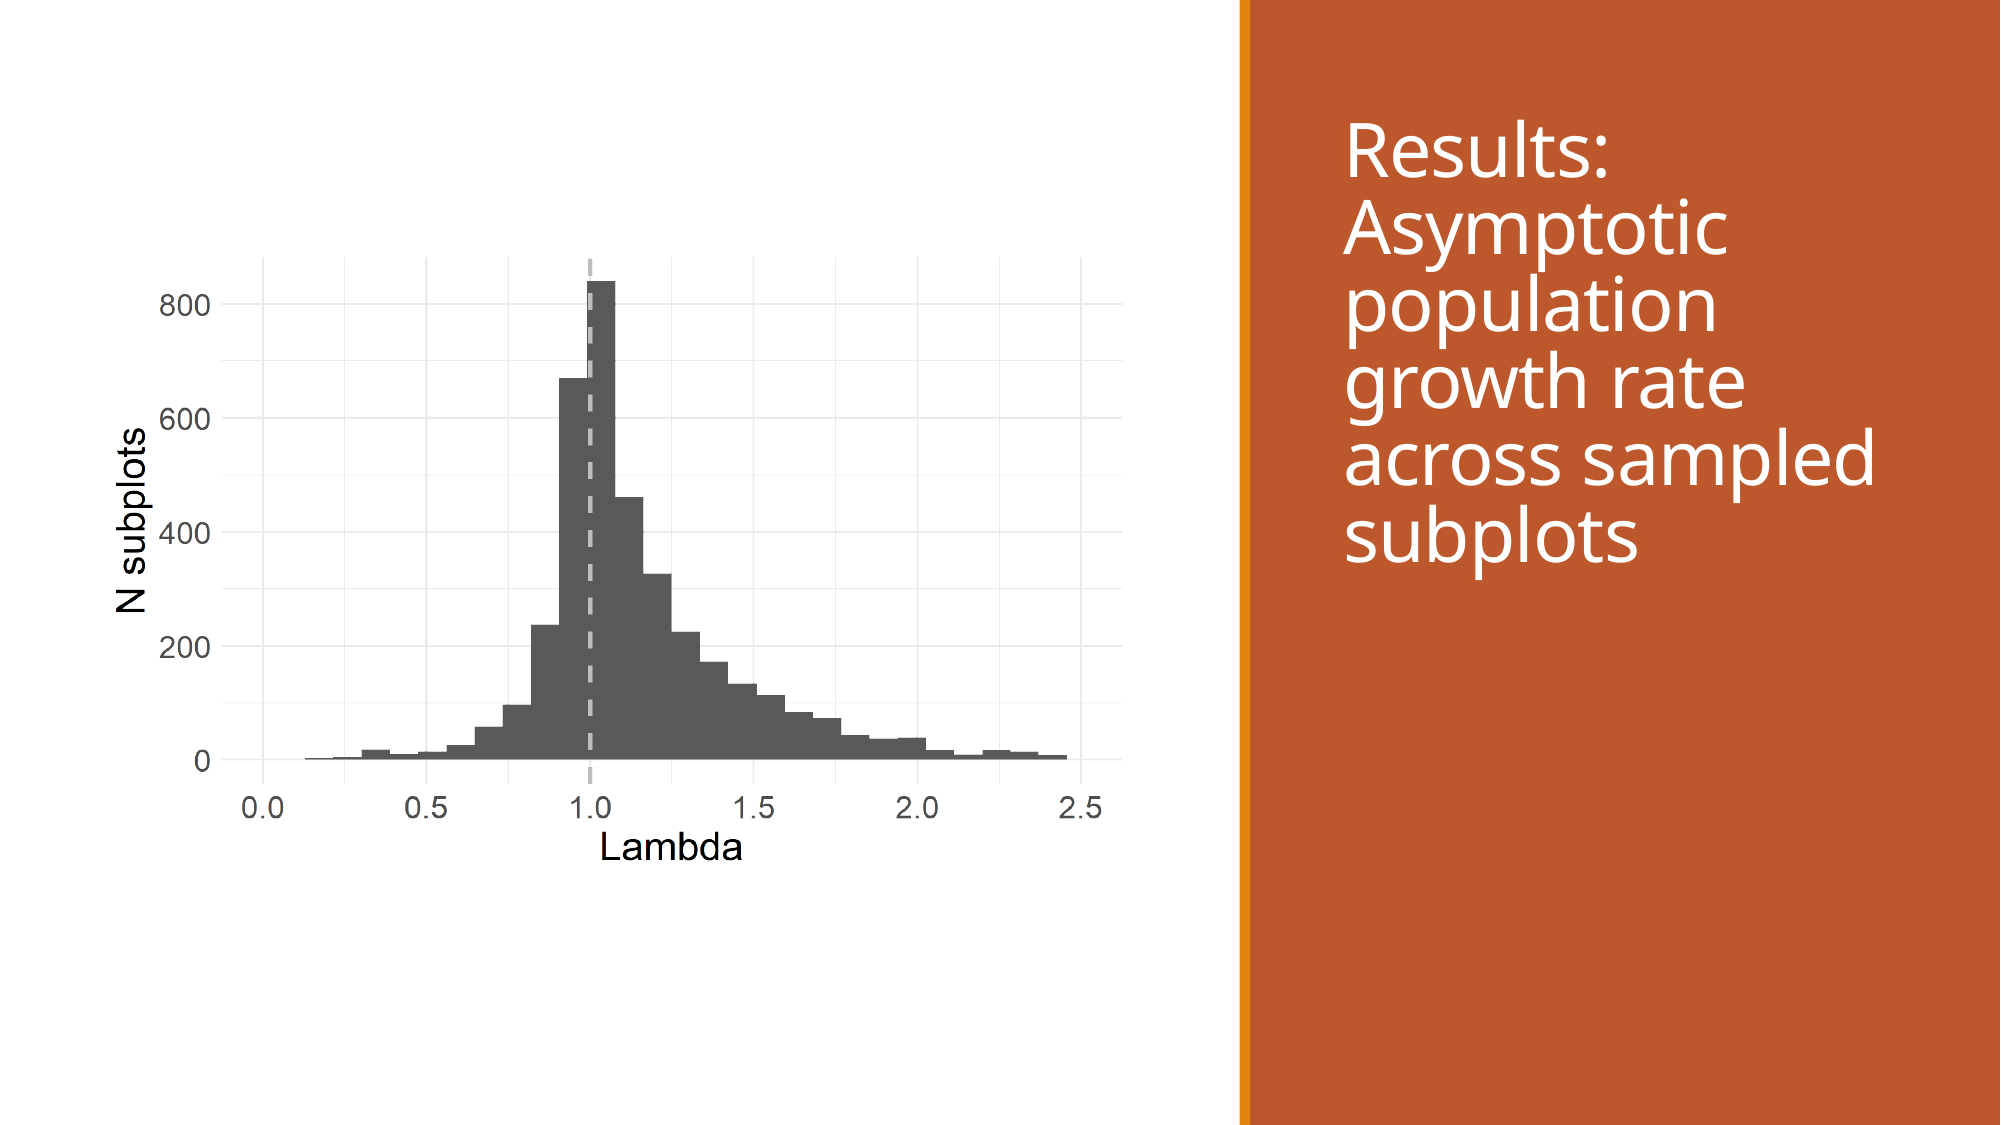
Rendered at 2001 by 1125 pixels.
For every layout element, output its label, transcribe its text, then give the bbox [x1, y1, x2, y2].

text_box [1251, 0, 2000, 1125]
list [103, 245, 1134, 880]
text_box [1238, 0, 1251, 710]
text_box [0, 0, 1238, 1125]
text_box [1238, 723, 1251, 1125]
title Results: Asymptotic population growth rate across sampled subplots [1328, 104, 1929, 585]
